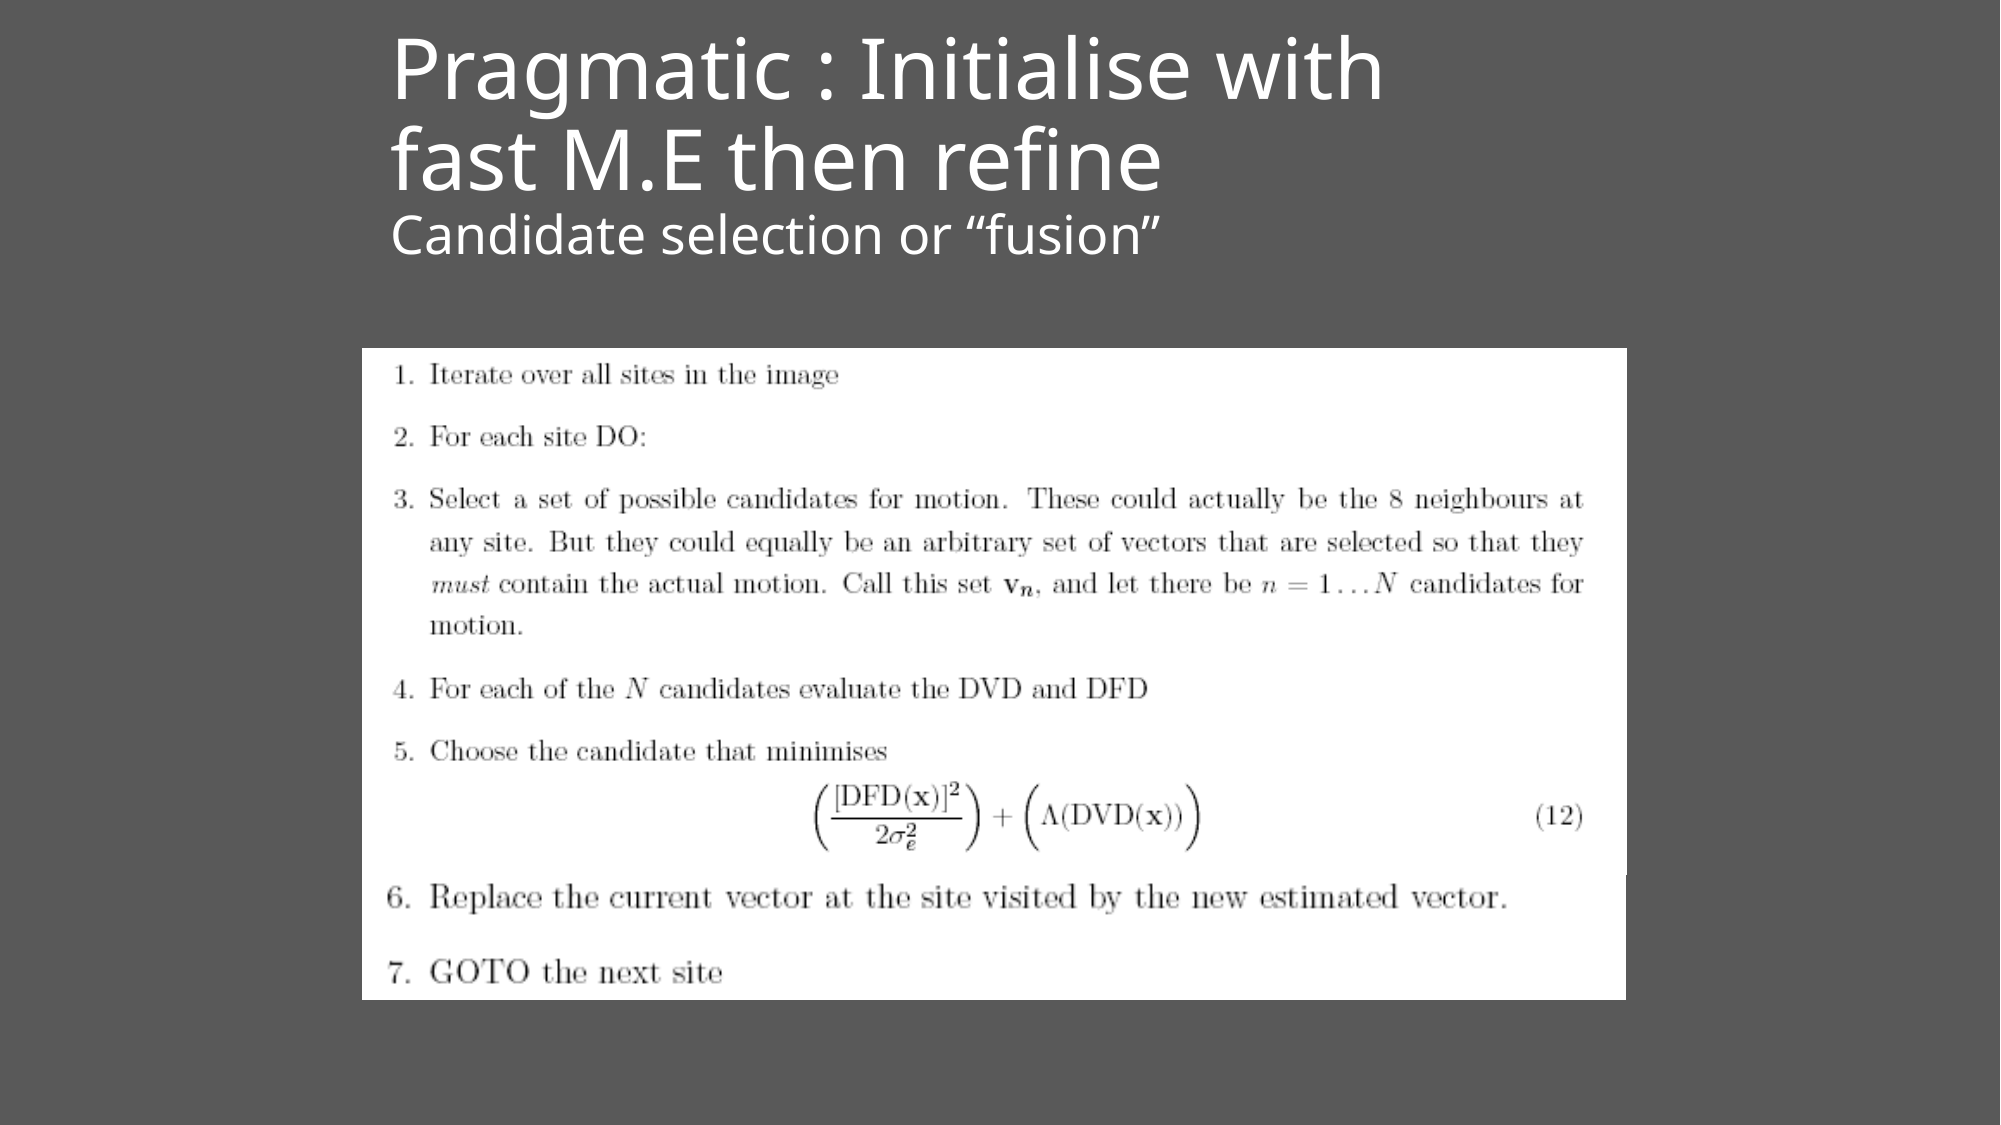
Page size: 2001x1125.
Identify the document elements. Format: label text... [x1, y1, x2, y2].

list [362, 348, 1628, 875]
title Pragmatic : Initialise with fast M.E then refine Candidate selection or “fusion” [375, 18, 1475, 275]
picture [362, 868, 1626, 1000]
